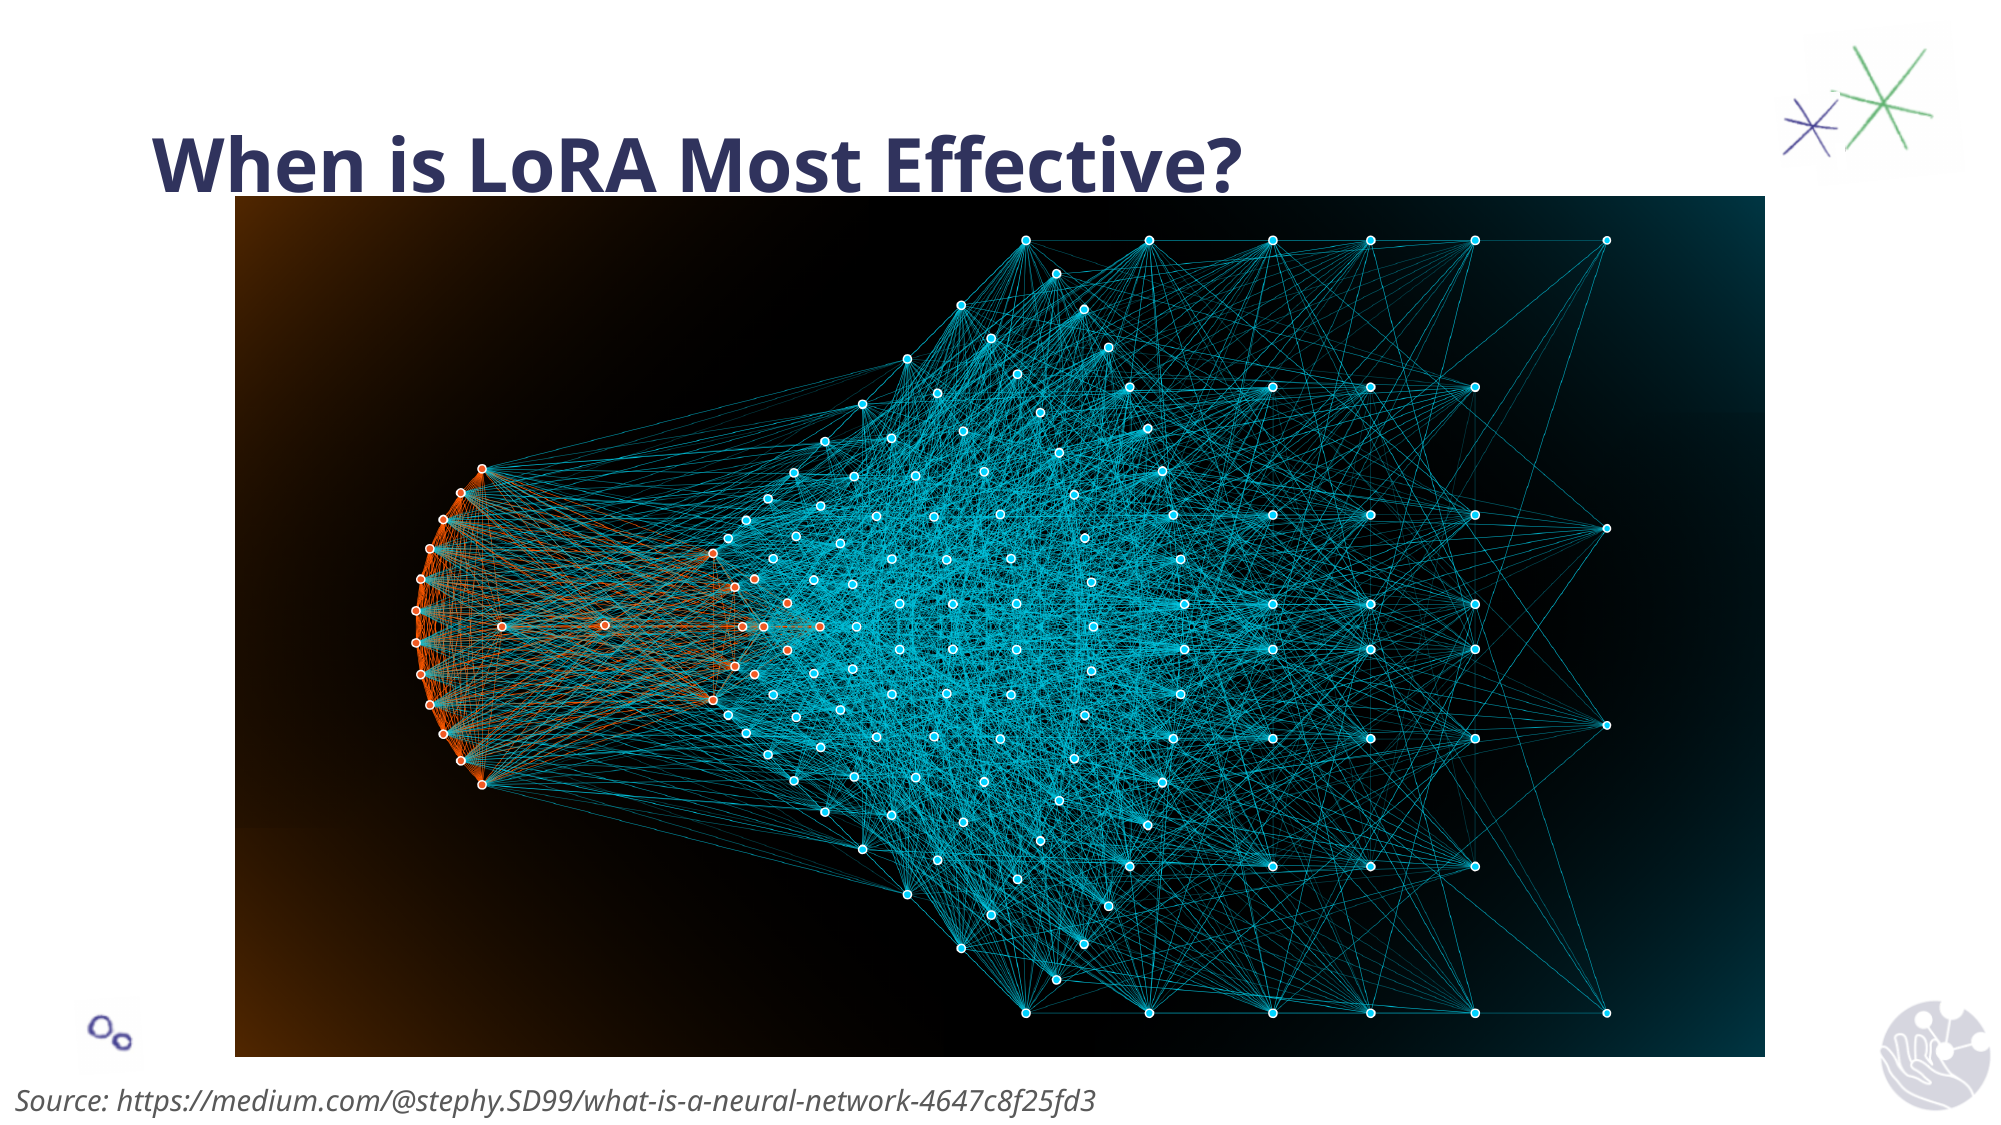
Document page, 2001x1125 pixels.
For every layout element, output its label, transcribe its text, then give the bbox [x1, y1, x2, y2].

title When is LoRA Most Effective? [137, 59, 1863, 278]
picture [1866, 989, 1998, 1074]
text_box Source: https://medium.com/@stephy.SD99/what-is-a-neural-network-4647c8f25fd3 [0, 1074, 2000, 1125]
picture [235, 196, 1765, 1057]
picture [1804, 21, 1964, 181]
picture [75, 997, 143, 1074]
